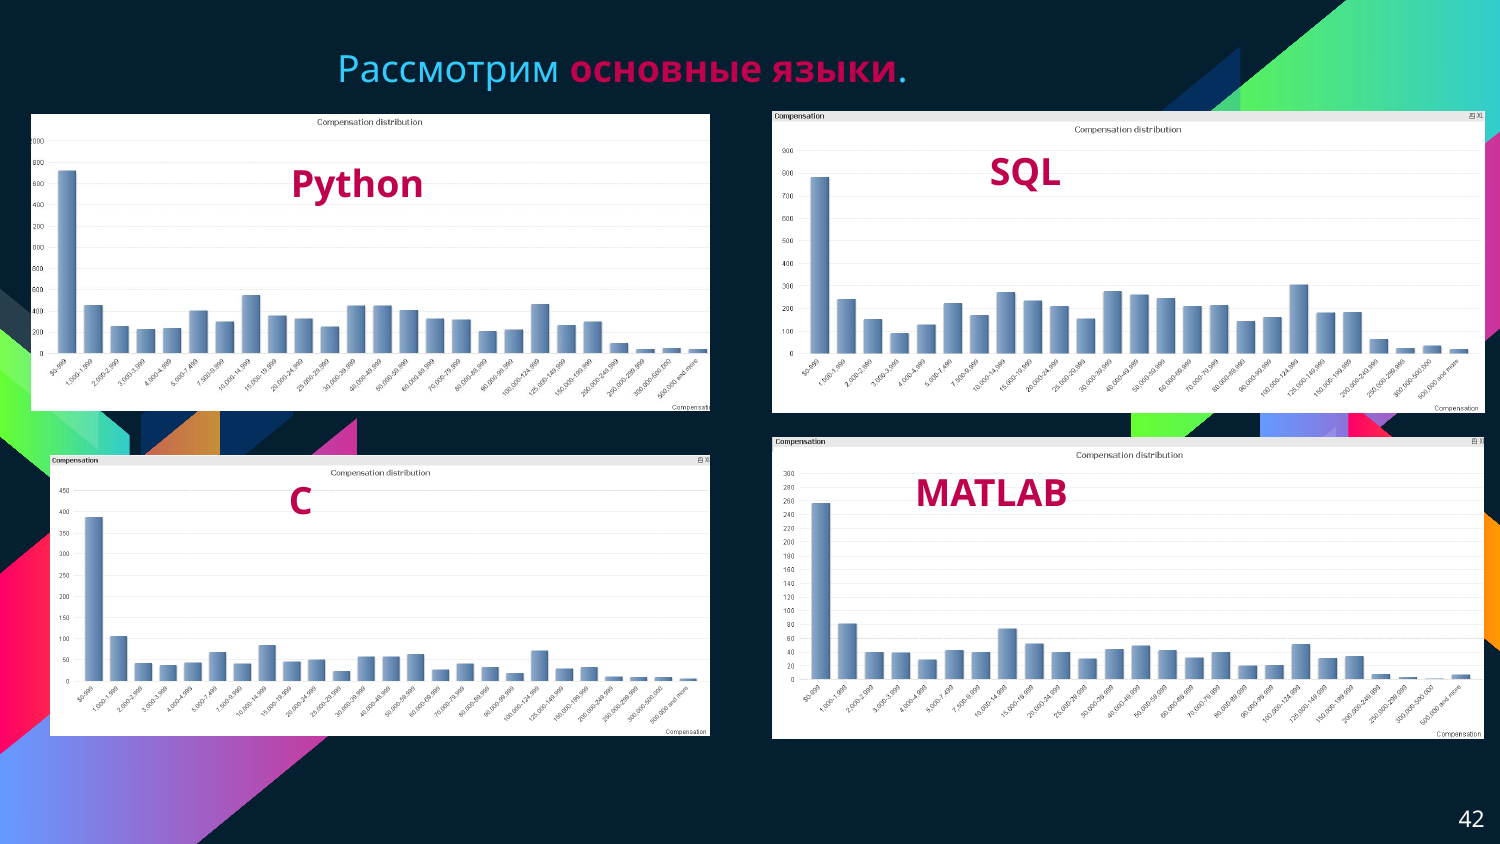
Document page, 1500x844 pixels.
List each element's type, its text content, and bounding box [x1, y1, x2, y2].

picture [49, 455, 711, 736]
text_box Рассмотрим основные языки. [41, 0, 1204, 135]
picture [772, 437, 1485, 739]
slide_number 42 [1403, 789, 1500, 844]
picture [30, 113, 711, 411]
picture [772, 111, 1486, 413]
